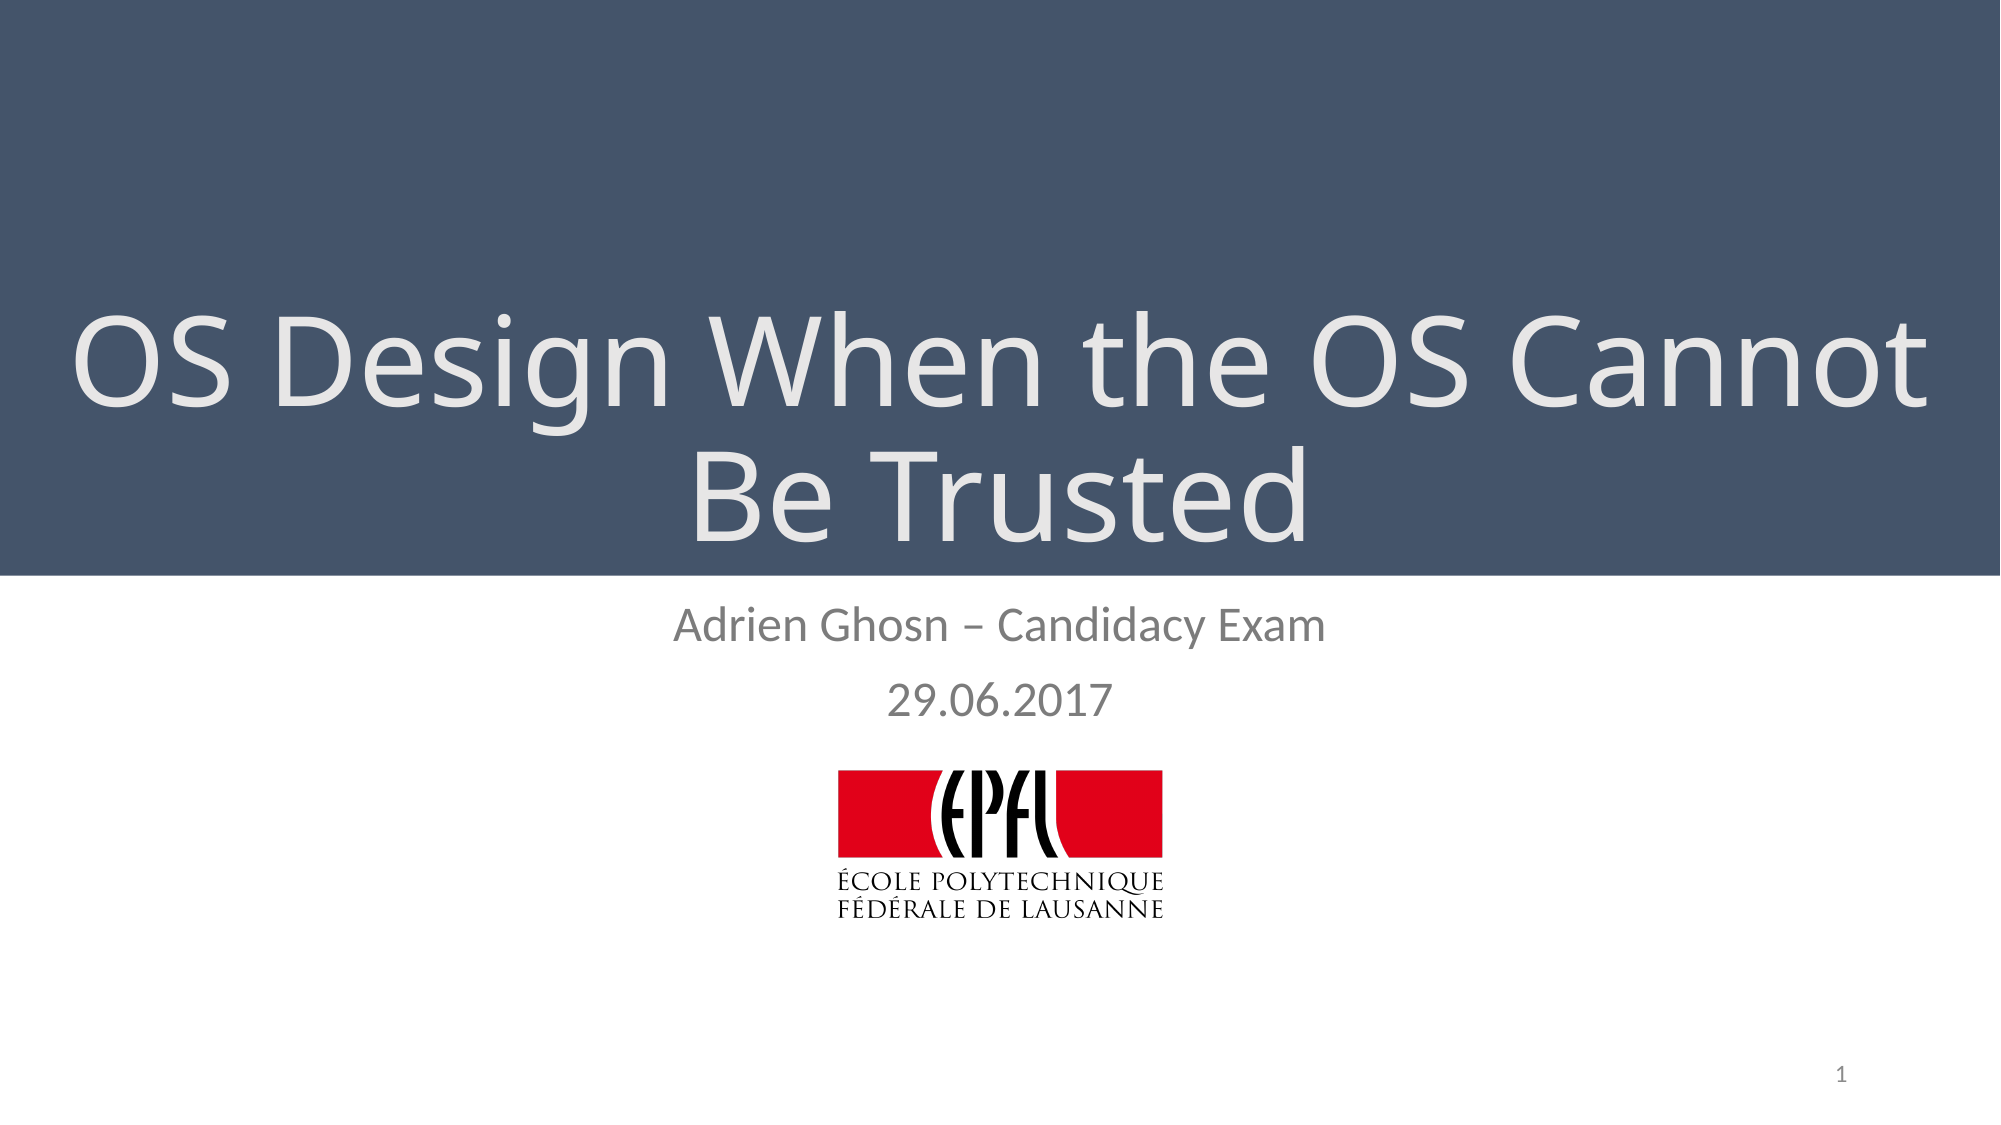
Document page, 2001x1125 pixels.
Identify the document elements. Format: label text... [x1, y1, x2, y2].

title OS Design When the OS Cannot Be Trusted [0, 0, 2000, 576]
subtitle Adrien Ghosn – Candidacy Exam 29.06.2017 [249, 590, 1750, 863]
slide_number 1 [1412, 1042, 1863, 1103]
picture [829, 761, 1171, 926]
